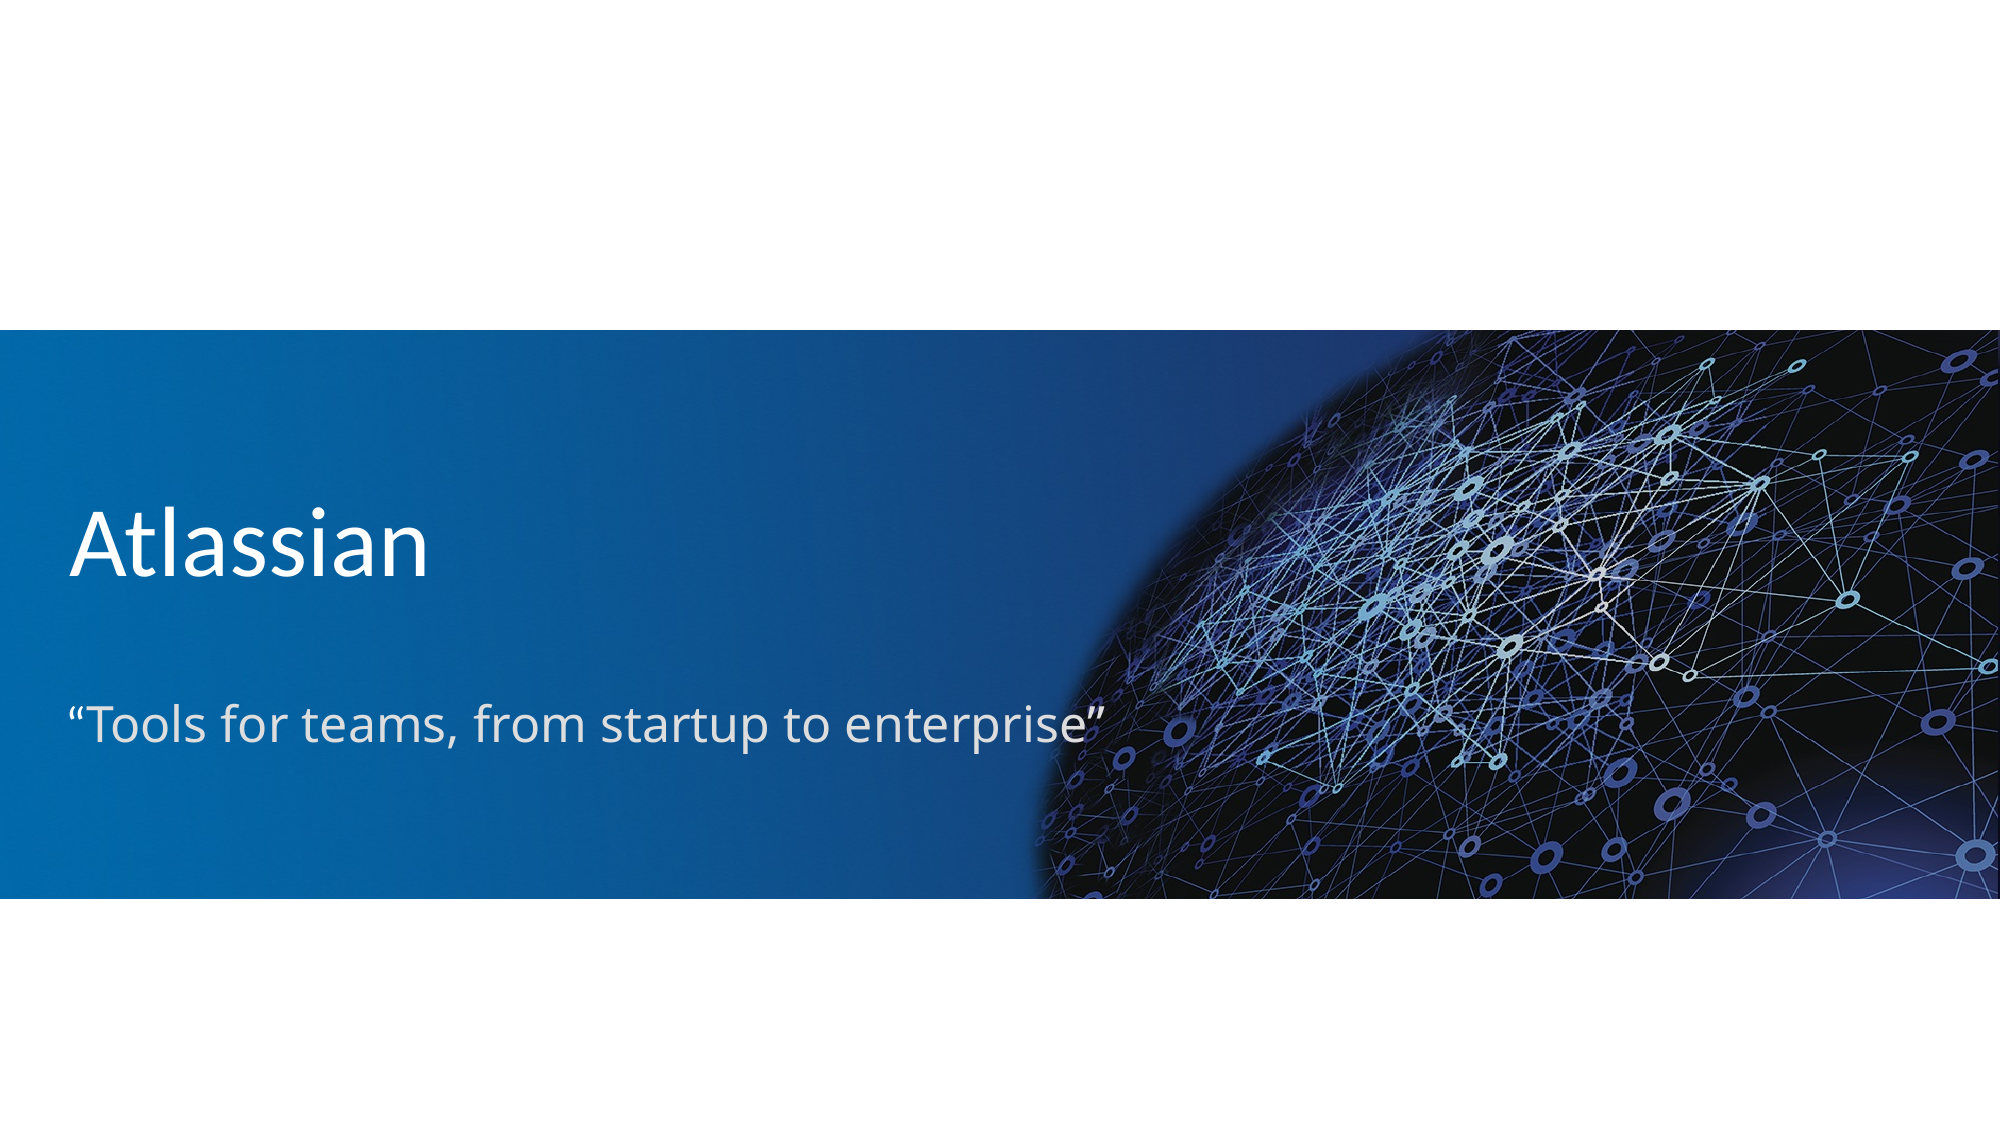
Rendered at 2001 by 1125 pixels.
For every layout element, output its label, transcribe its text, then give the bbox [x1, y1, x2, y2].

title Atlassian [54, 393, 1243, 604]
picture [0, 330, 2000, 899]
list “Tools for teams, from startup to enterprise” [50, 684, 1737, 823]
